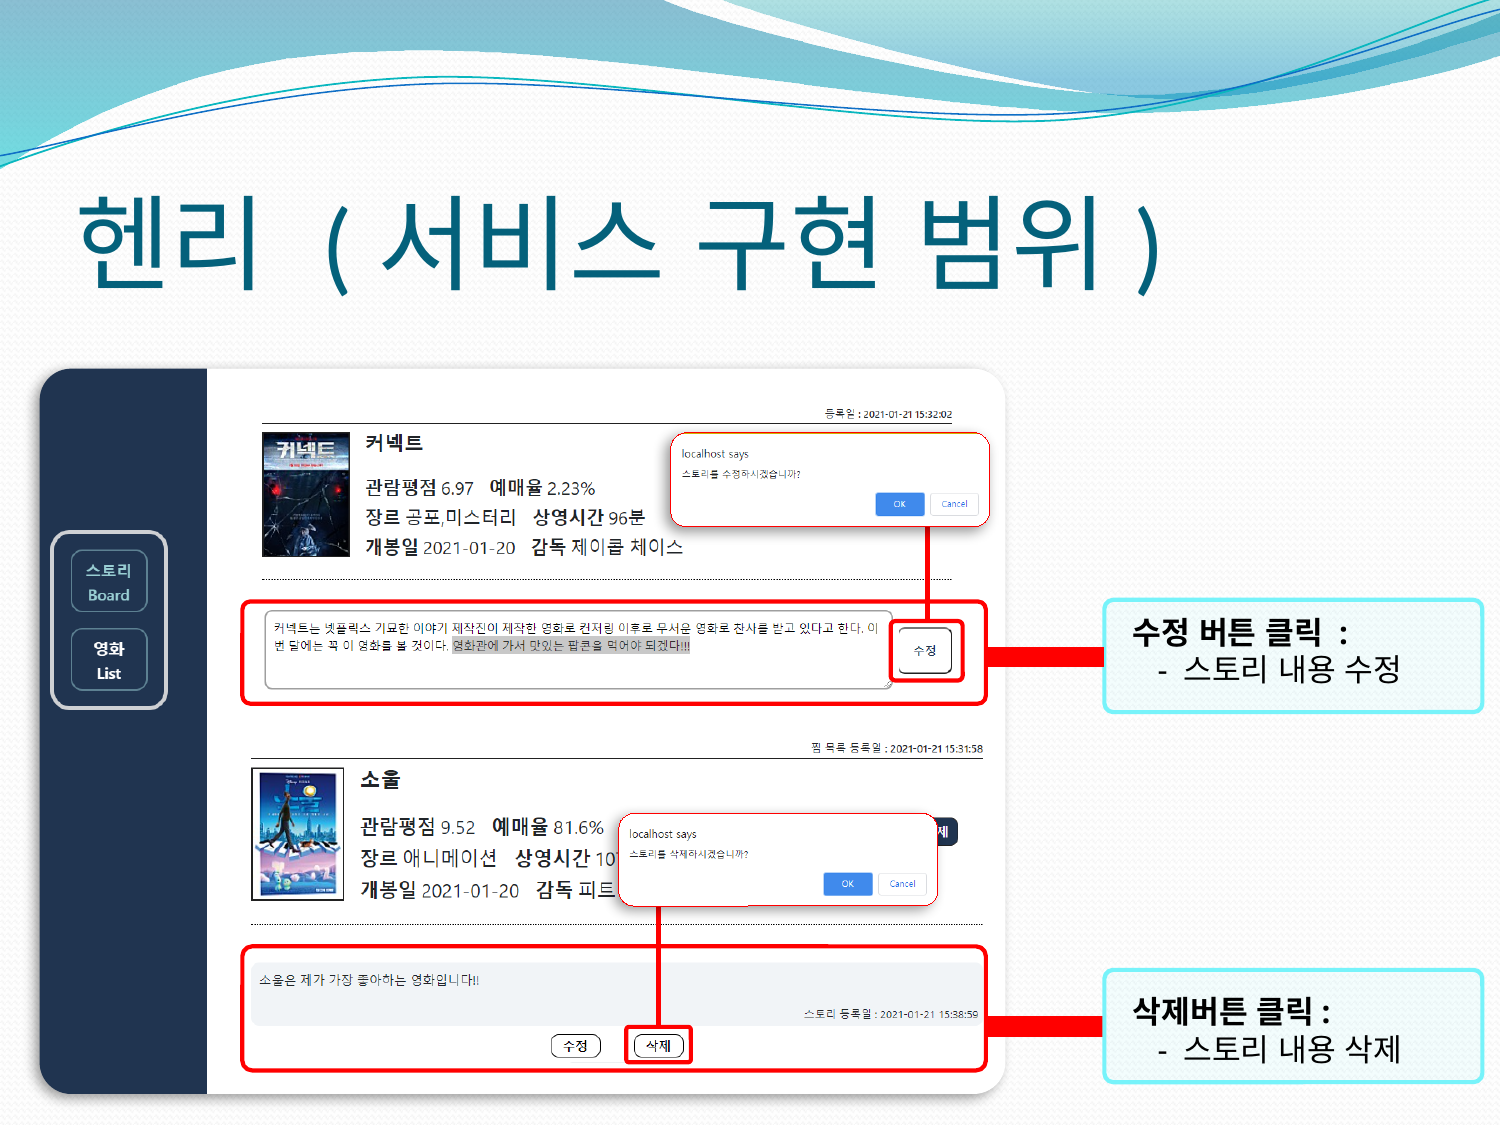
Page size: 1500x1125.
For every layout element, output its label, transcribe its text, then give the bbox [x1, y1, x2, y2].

picture [670, 432, 990, 527]
picture [618, 812, 939, 907]
text_box 삭제버튼 클릭: - 스토리 내용 삭제 [1118, 985, 1471, 1075]
text_box [1102, 967, 1485, 1085]
text_box 수정 버튼 클릭 : - 스토리 내용 수정 [1118, 605, 1471, 696]
text_box [1102, 597, 1485, 715]
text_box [39, 368, 1006, 1095]
title 헨리 (서비스 구현 범위) [75, 115, 1425, 303]
